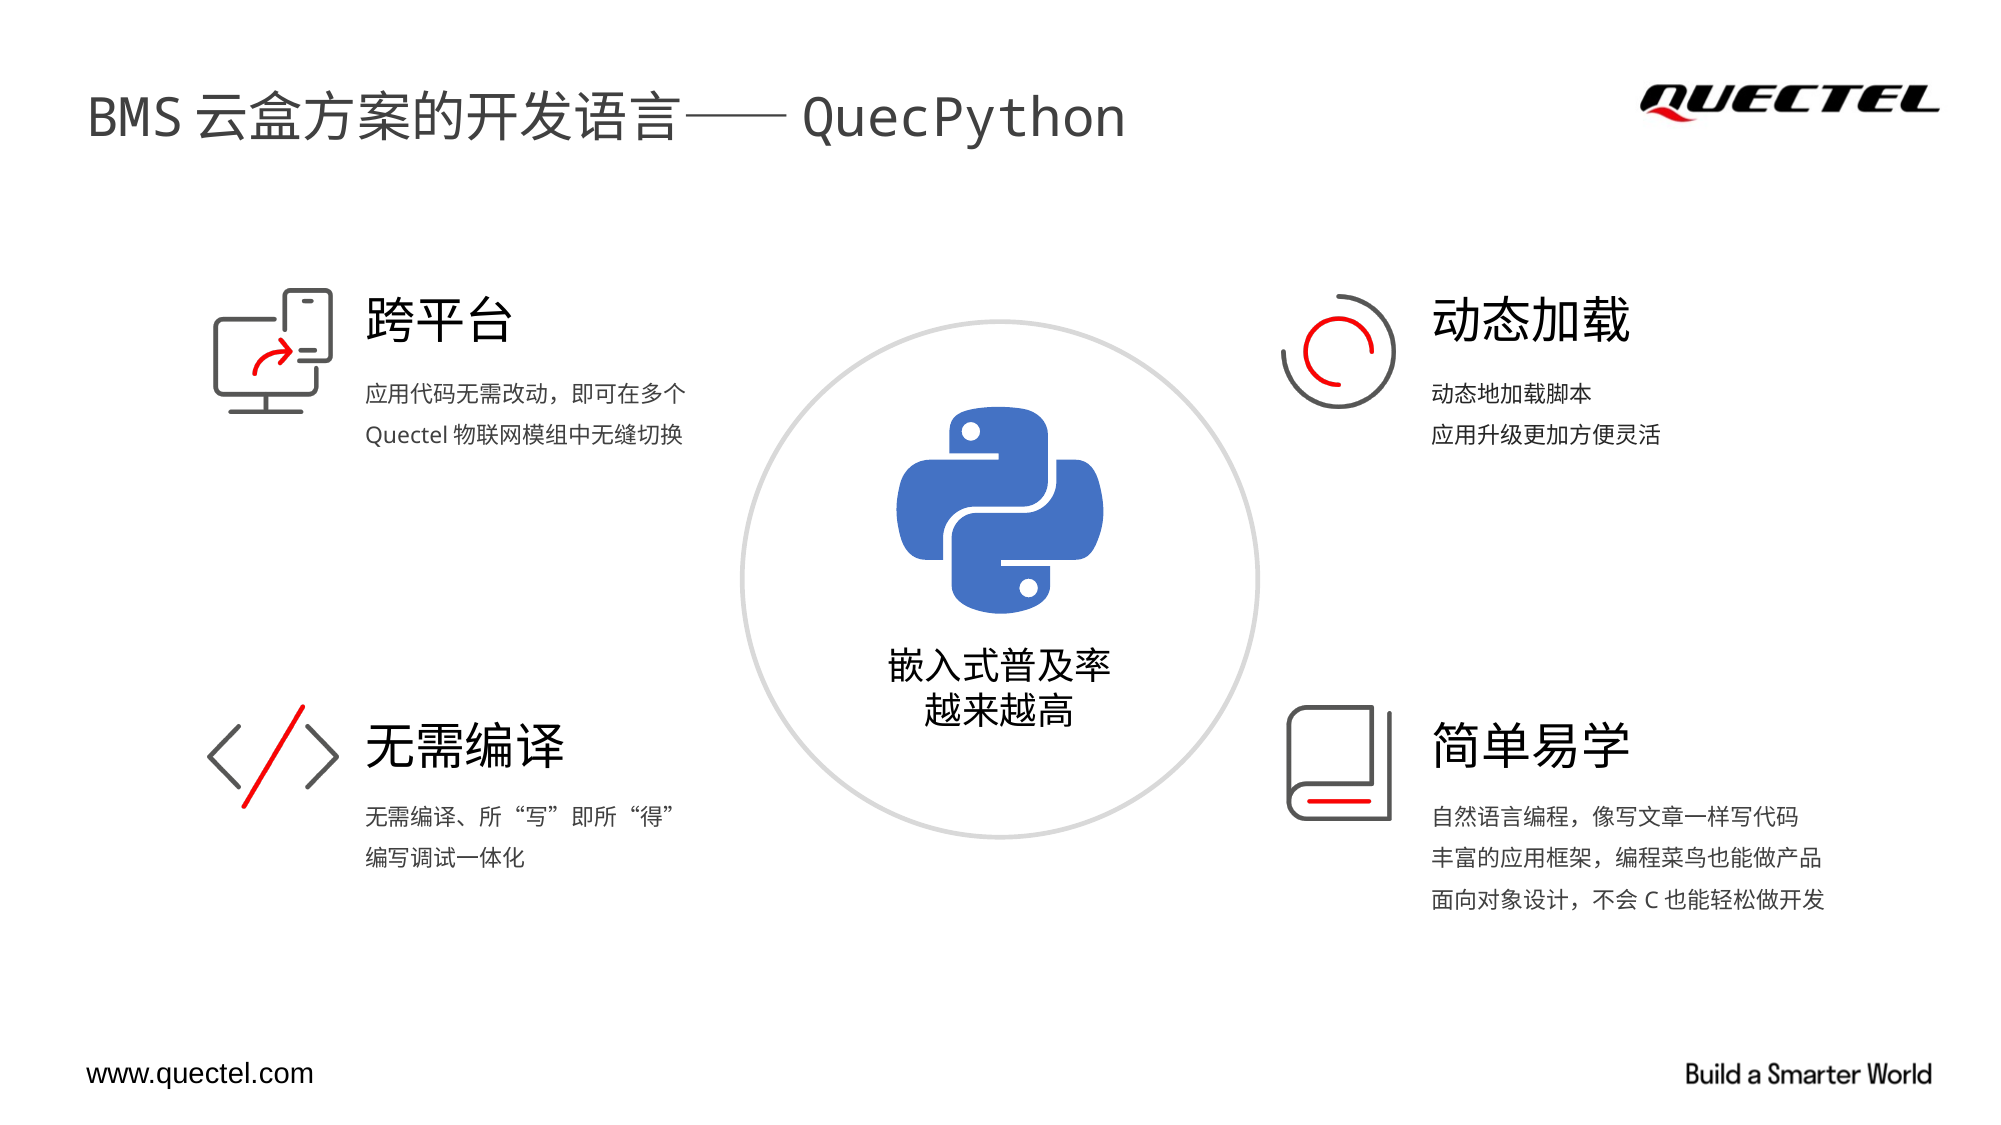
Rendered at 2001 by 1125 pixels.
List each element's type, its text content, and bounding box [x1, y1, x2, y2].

text_box 动态加载 [1417, 280, 1650, 356]
picture [1281, 294, 1396, 409]
text_box 自然语言编程，像写文章一样写代码 丰富的应用框架，编程菜鸟也能做产品 面向对象设计，不会C也能轻松做开发 [1417, 781, 1872, 920]
text_box 简单易学 [1417, 707, 1650, 781]
text_box 应用代码无需改动，即可在多个Quectel物联网模组中无缝切换 [350, 357, 719, 456]
picture [1637, 1015, 1981, 1125]
picture [1595, 32, 1985, 165]
text_box 无需编译 [350, 707, 583, 781]
text_box 动态地加载脚本 应用升级更加方便灵活 [1417, 357, 1786, 456]
title BMS云盒方案的开发语言——QuecPython [71, 82, 1887, 156]
text_box 无需编译、所“写”即所“得” 编写调试一体化 [350, 781, 719, 879]
picture [207, 704, 339, 809]
text_box 跨平台 [350, 280, 532, 356]
picture [1286, 704, 1392, 821]
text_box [742, 321, 1258, 838]
picture [213, 288, 333, 414]
